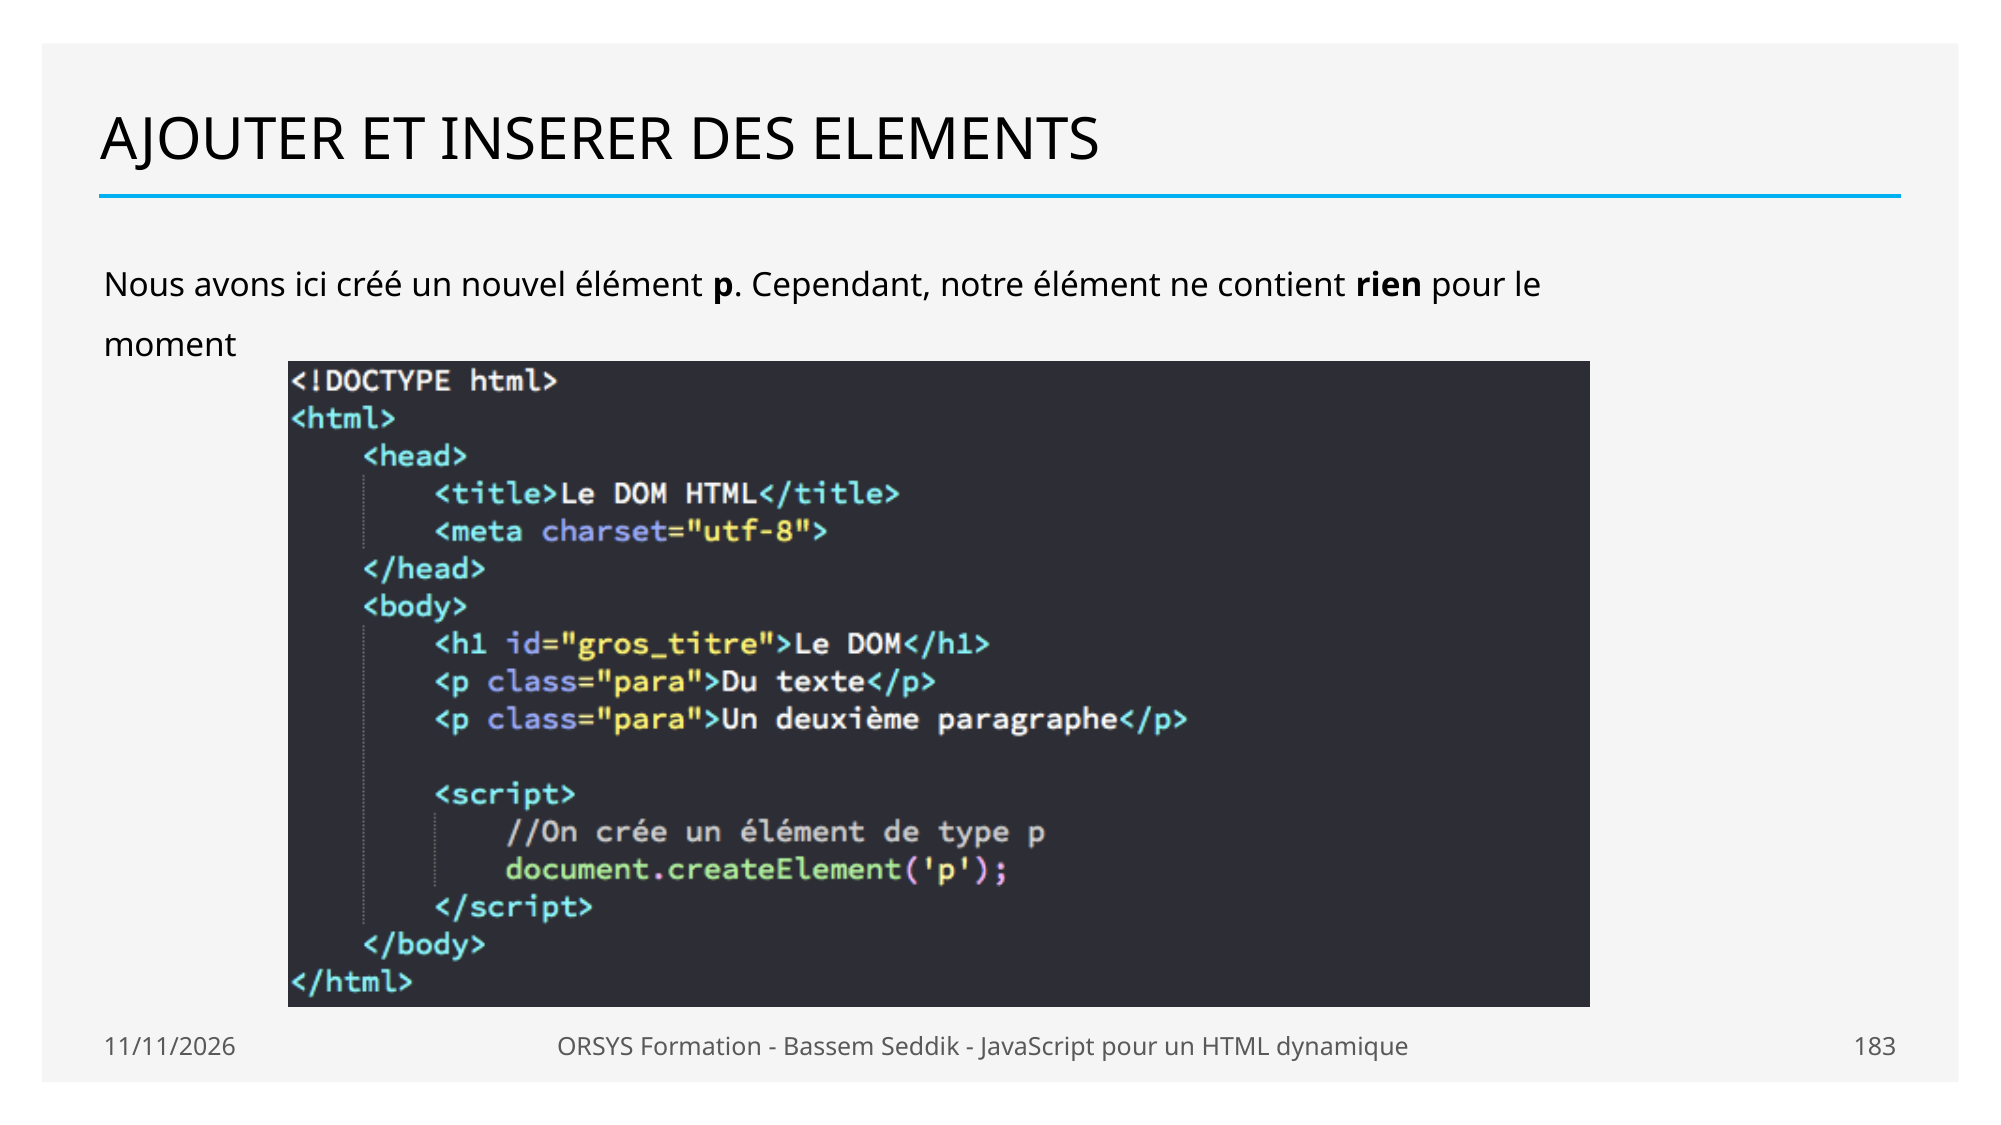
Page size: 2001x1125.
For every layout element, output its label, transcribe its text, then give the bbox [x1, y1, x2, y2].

picture [288, 361, 1590, 1007]
slide_number 183 [1626, 1017, 1912, 1078]
list Nous avons ici créé un nouvel élément p. Cependant, notre élément ne contient rien pour le moment [88, 235, 1627, 982]
footer ORSYS Formation - Bassem Seddik - JavaScript pour un HTML dynamique [340, 1017, 1626, 1078]
title AJOUTER ET INSERER DES ELEMENTS [85, 73, 1888, 179]
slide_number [88, 1017, 340, 1078]
